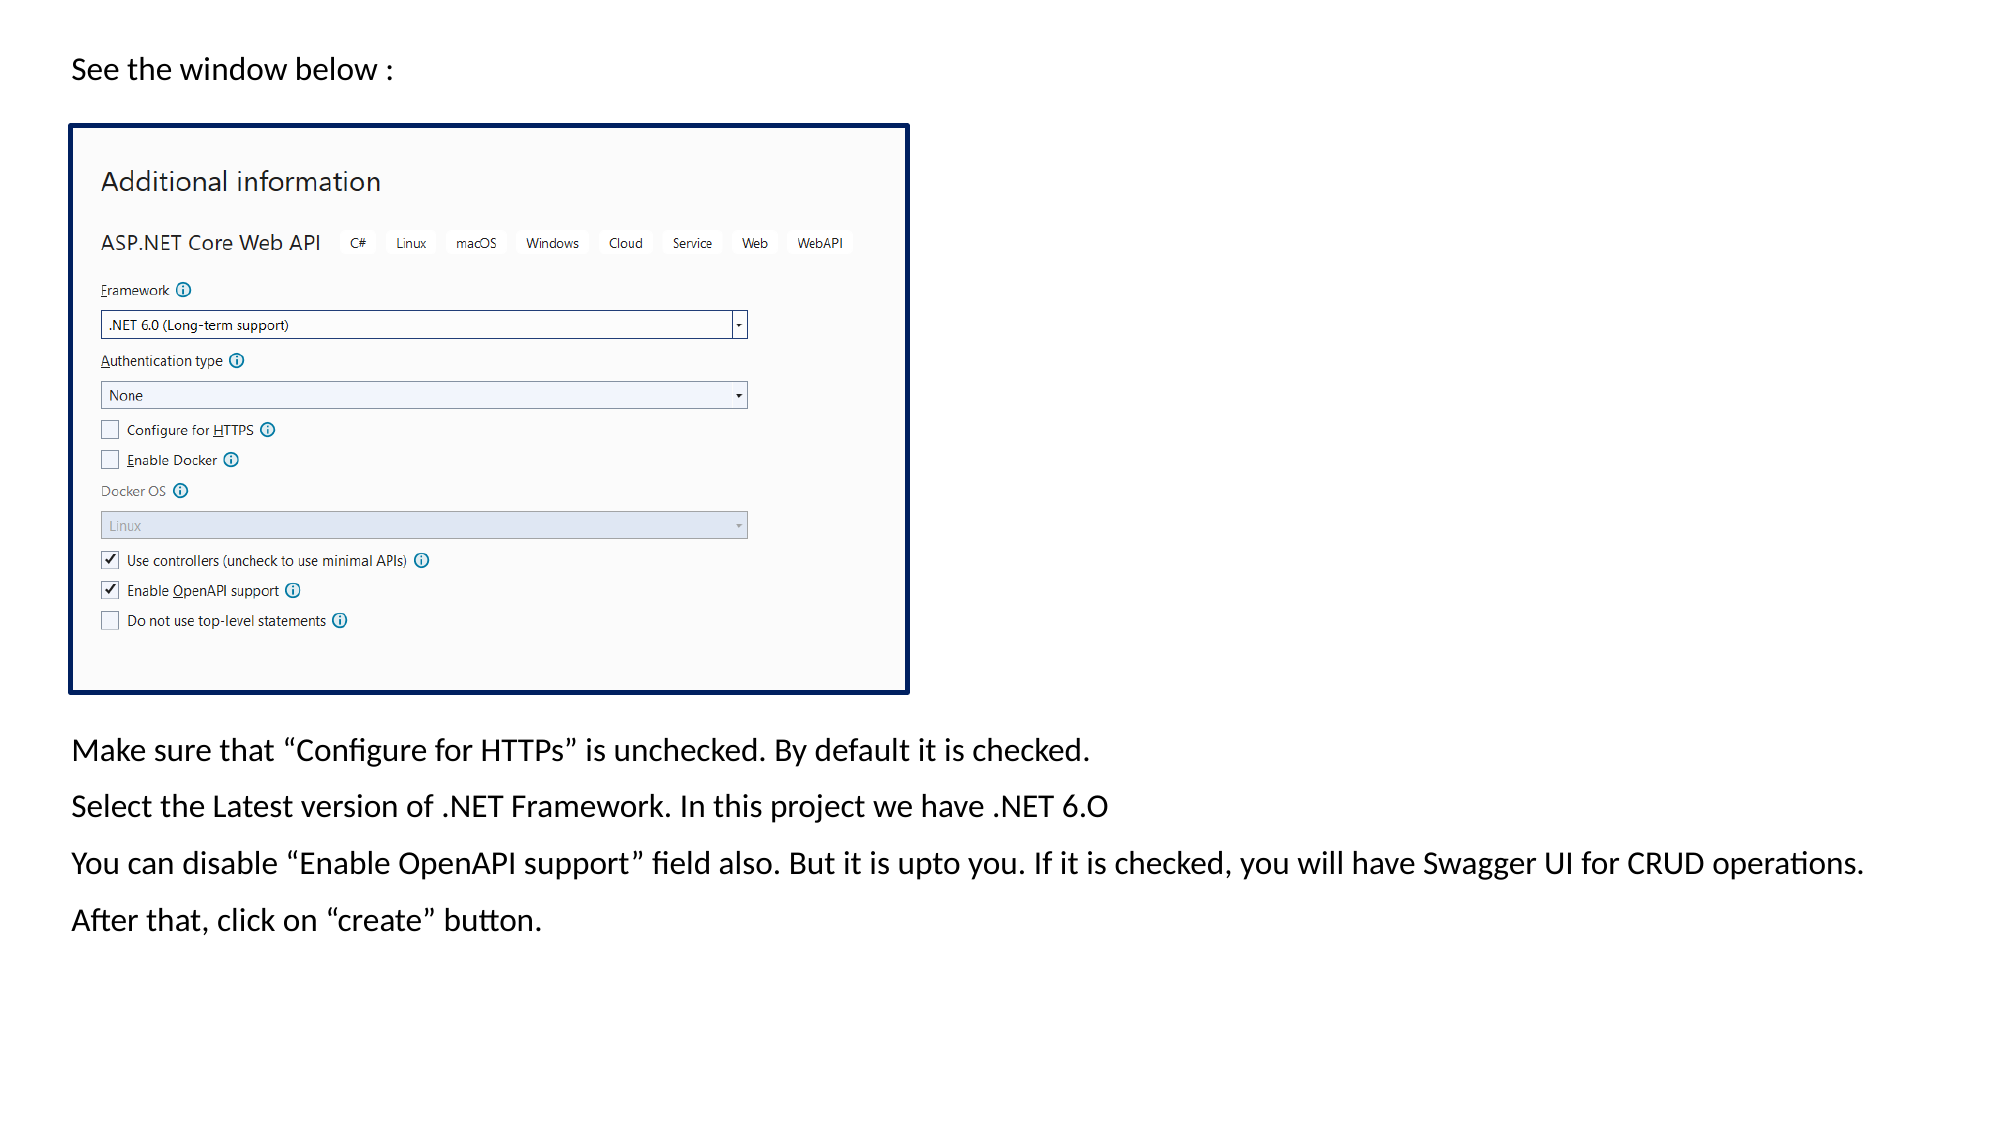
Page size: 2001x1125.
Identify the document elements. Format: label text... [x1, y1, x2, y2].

picture [72, 127, 906, 691]
subtitle See the window below : Make sure that “Configure for HTTPs” is unchecked. By default it is checked. Select the Latest version of .NET Framework. In this project we have .NET 6.O You can disable “Enable OpenAPI support” field also. But it is upto you. If it is checked, you will have Swagger UI for CRUD operations. After that, click on “create” button. [56, 44, 1945, 1047]
